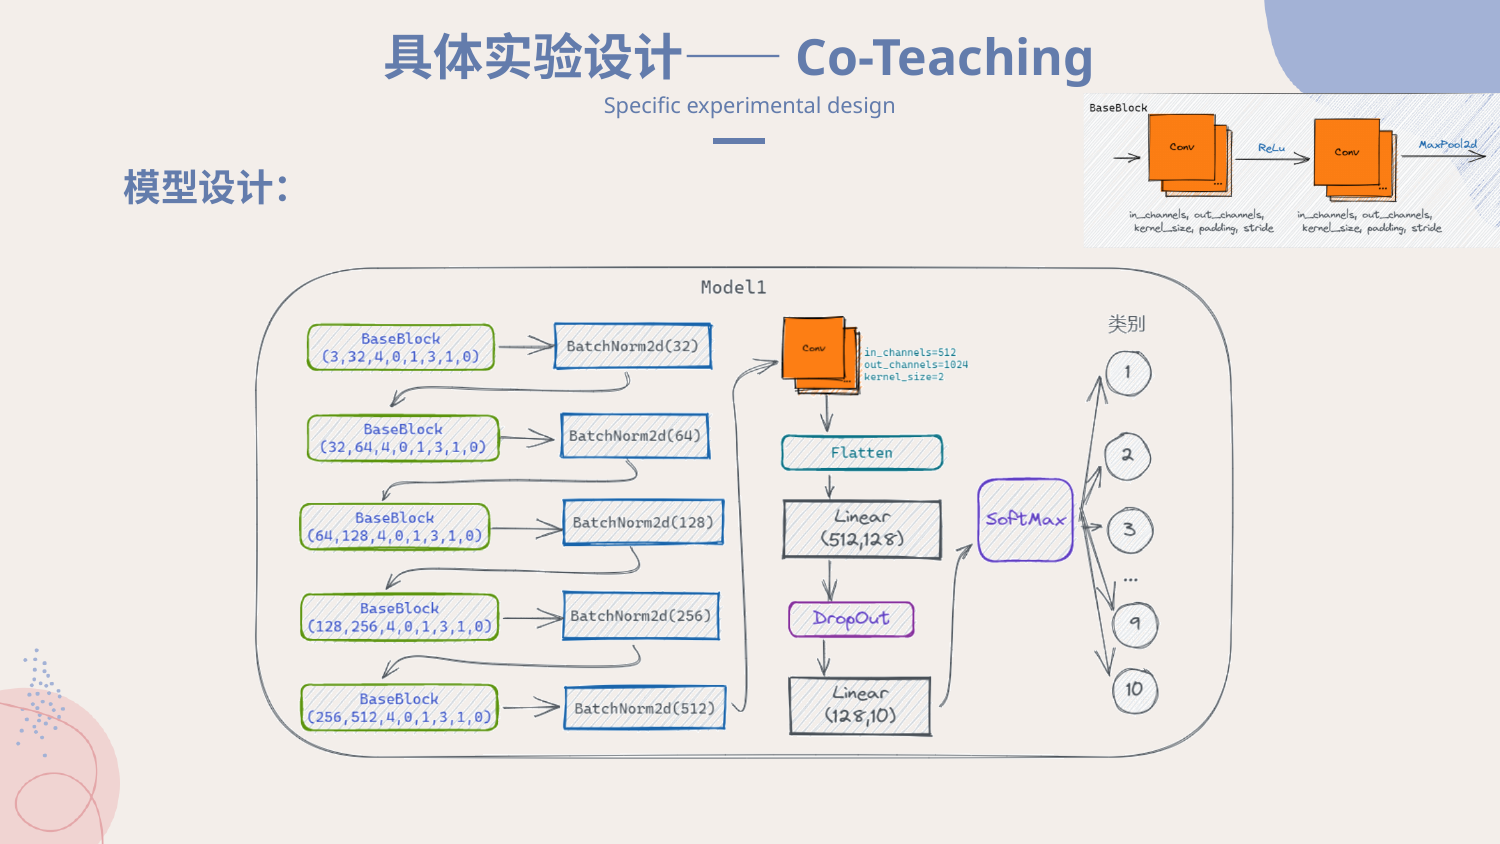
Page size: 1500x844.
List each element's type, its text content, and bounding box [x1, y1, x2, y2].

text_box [344, 17, 1135, 141]
text_box 模型设计： [108, 156, 976, 217]
picture [0, 0, 1500, 844]
